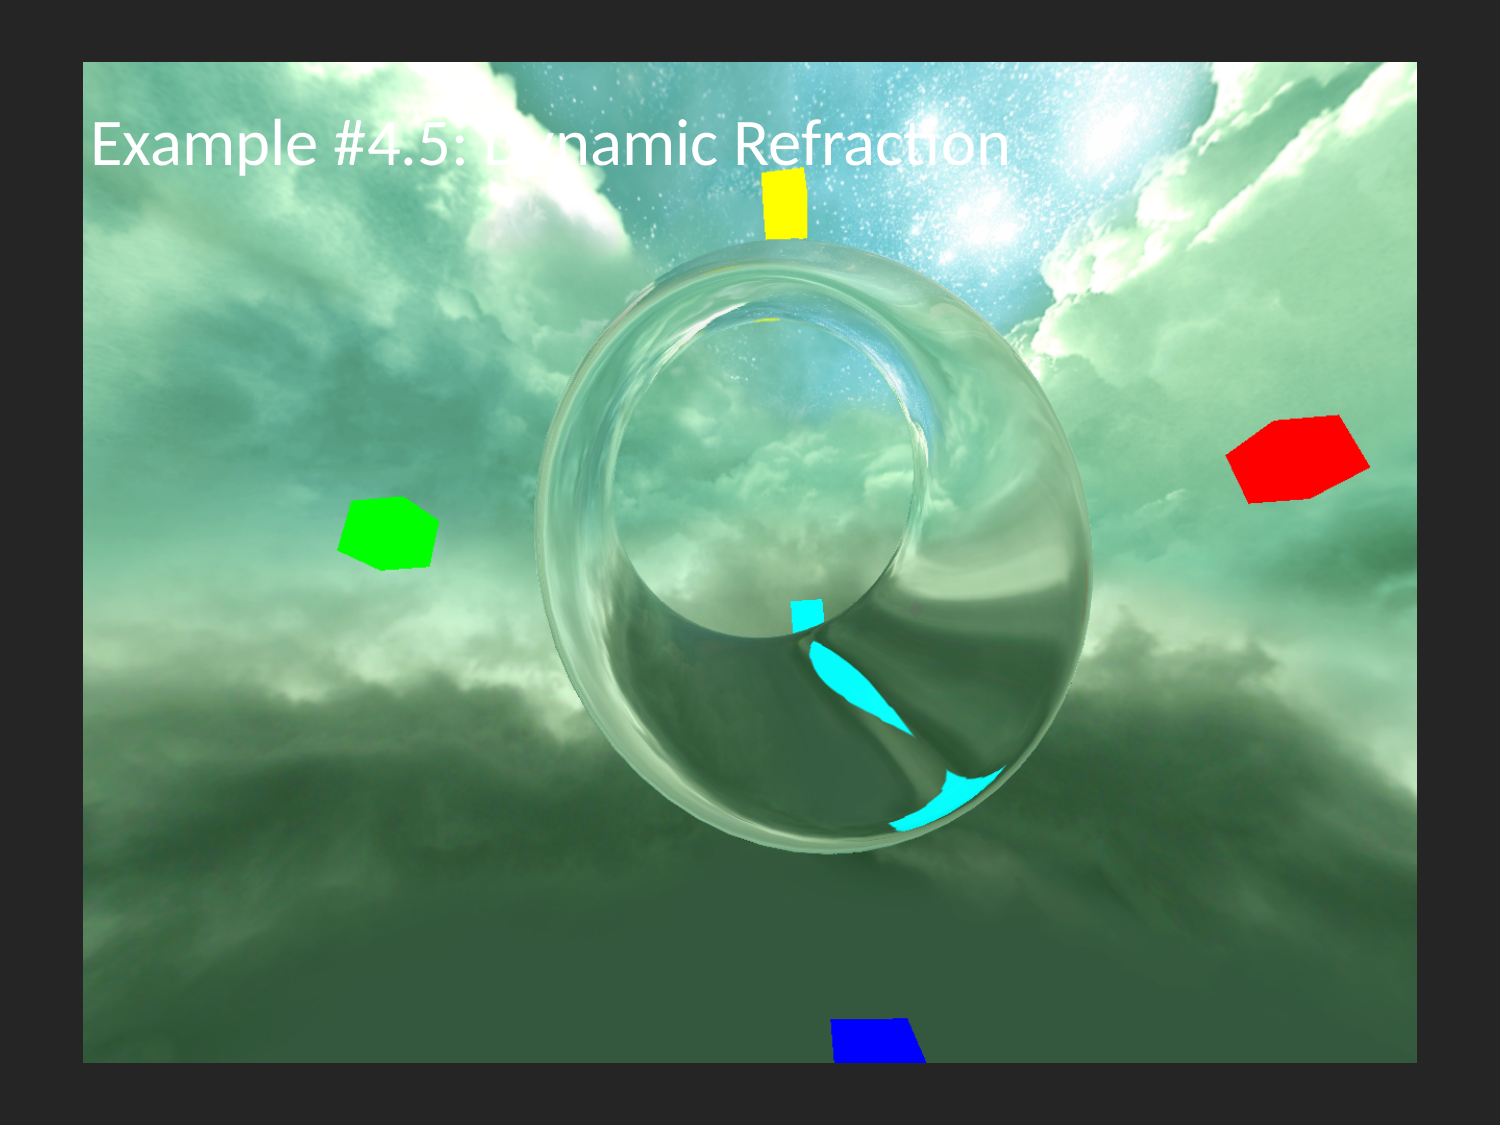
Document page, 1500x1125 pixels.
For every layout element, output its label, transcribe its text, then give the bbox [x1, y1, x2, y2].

picture [83, 62, 1417, 1063]
title Example #4.5: Dynamic Refraction [75, 45, 1425, 233]
